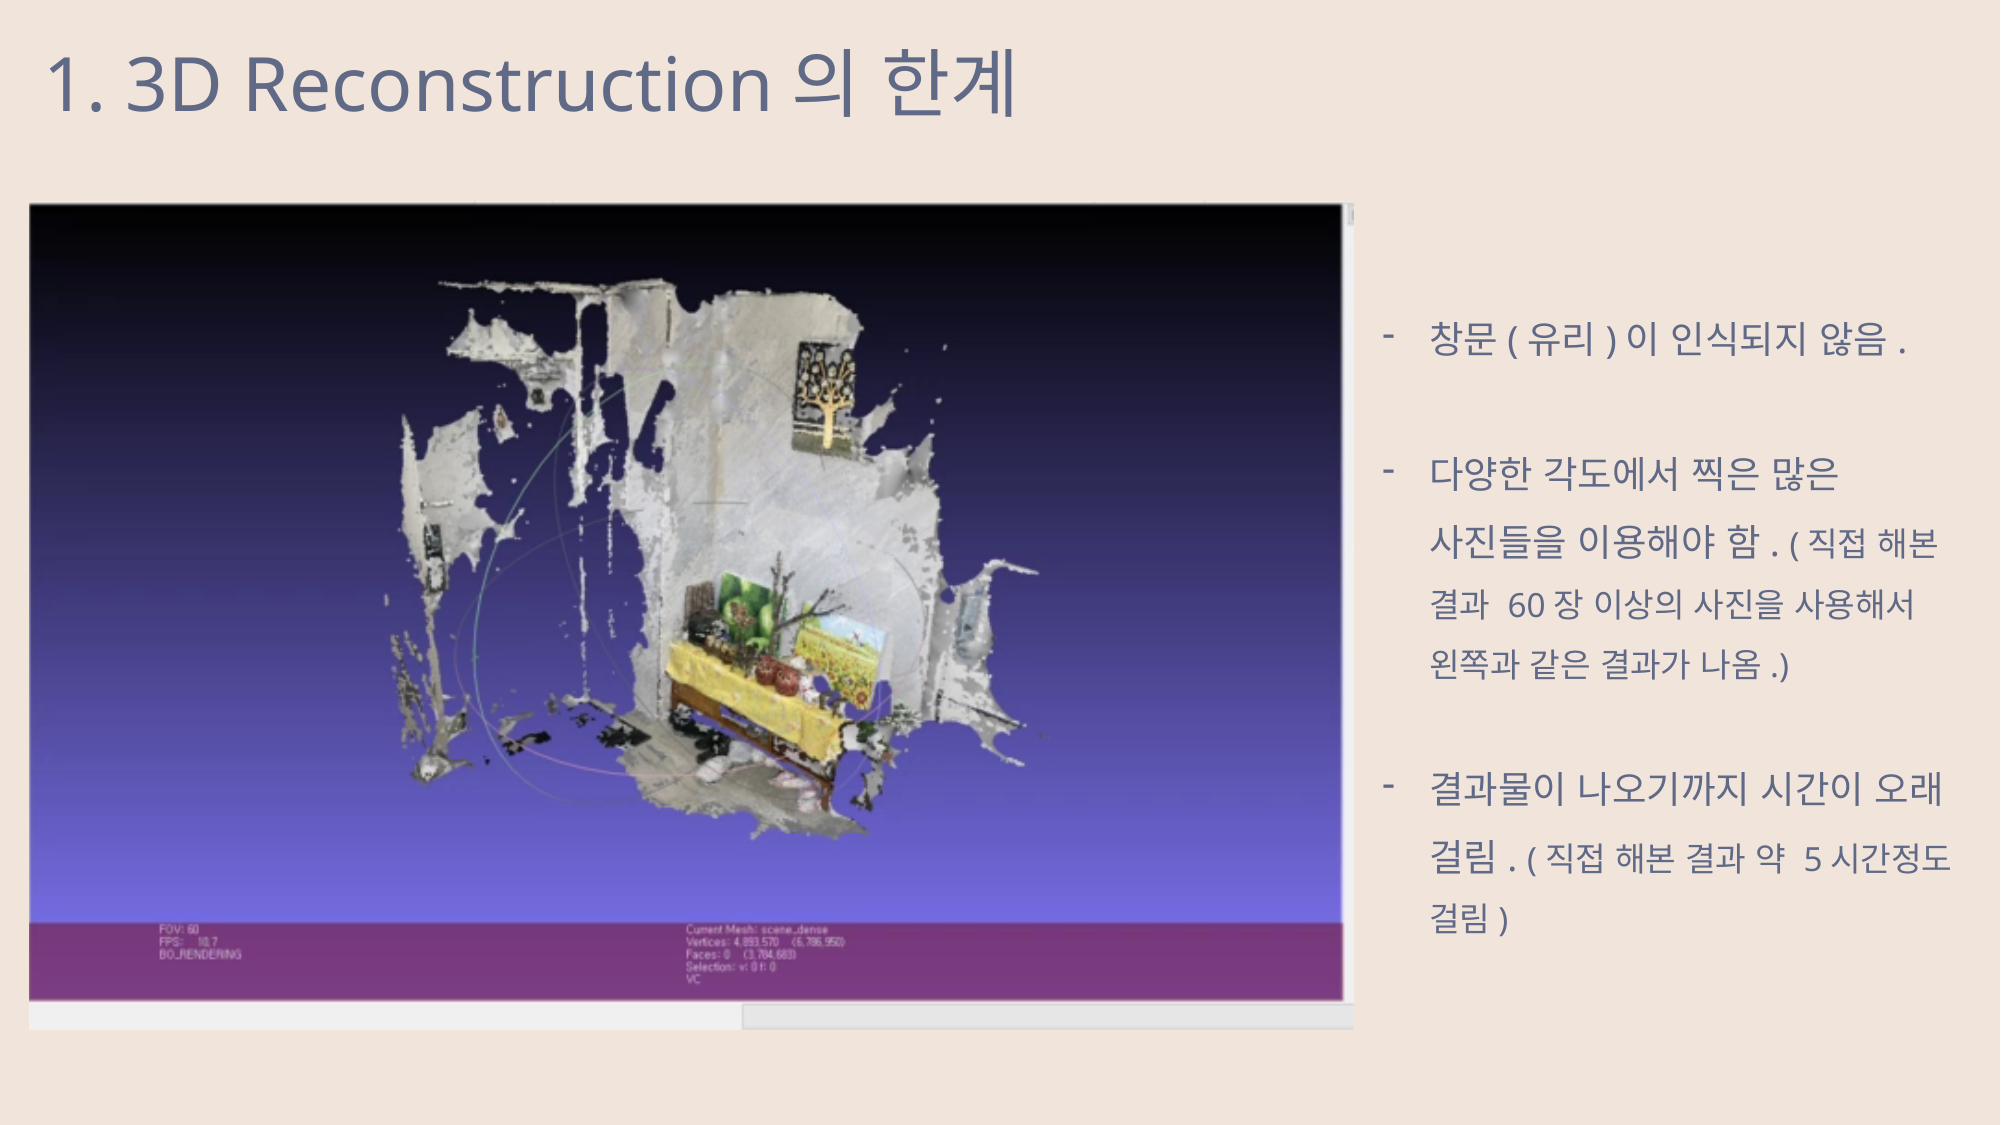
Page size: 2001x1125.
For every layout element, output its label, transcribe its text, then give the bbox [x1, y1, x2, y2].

text_box 1. 3D Reconstruction의 한계 [28, 29, 1098, 134]
text_box 창문(유리)이 인식되지 않음. 다양한 각도에서 찍은 많은 사진들을 이용해야 함. (직접 해본 결과 60장 이상의 사진을 사용해서 왼쪽과 같은 결과가 나옴.) 결과물이 나오기까지 시간이 오래 걸림. (직접 해본 결과 약 5시간정도 걸림) [1367, 286, 1972, 946]
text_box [28, 200, 1355, 1030]
